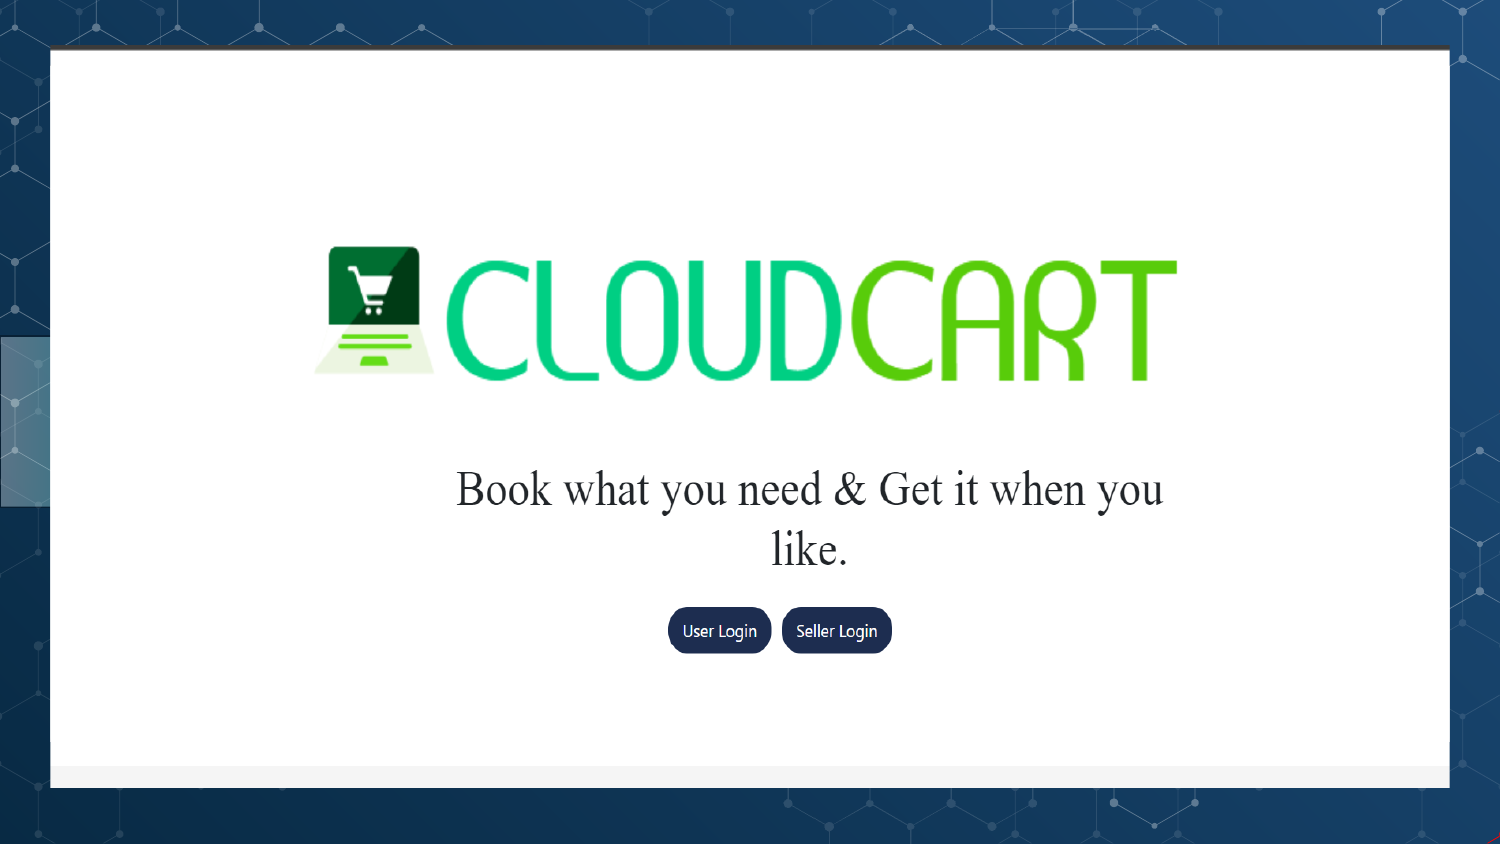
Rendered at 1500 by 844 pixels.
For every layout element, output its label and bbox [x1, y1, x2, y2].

picture [50, 44, 1450, 788]
